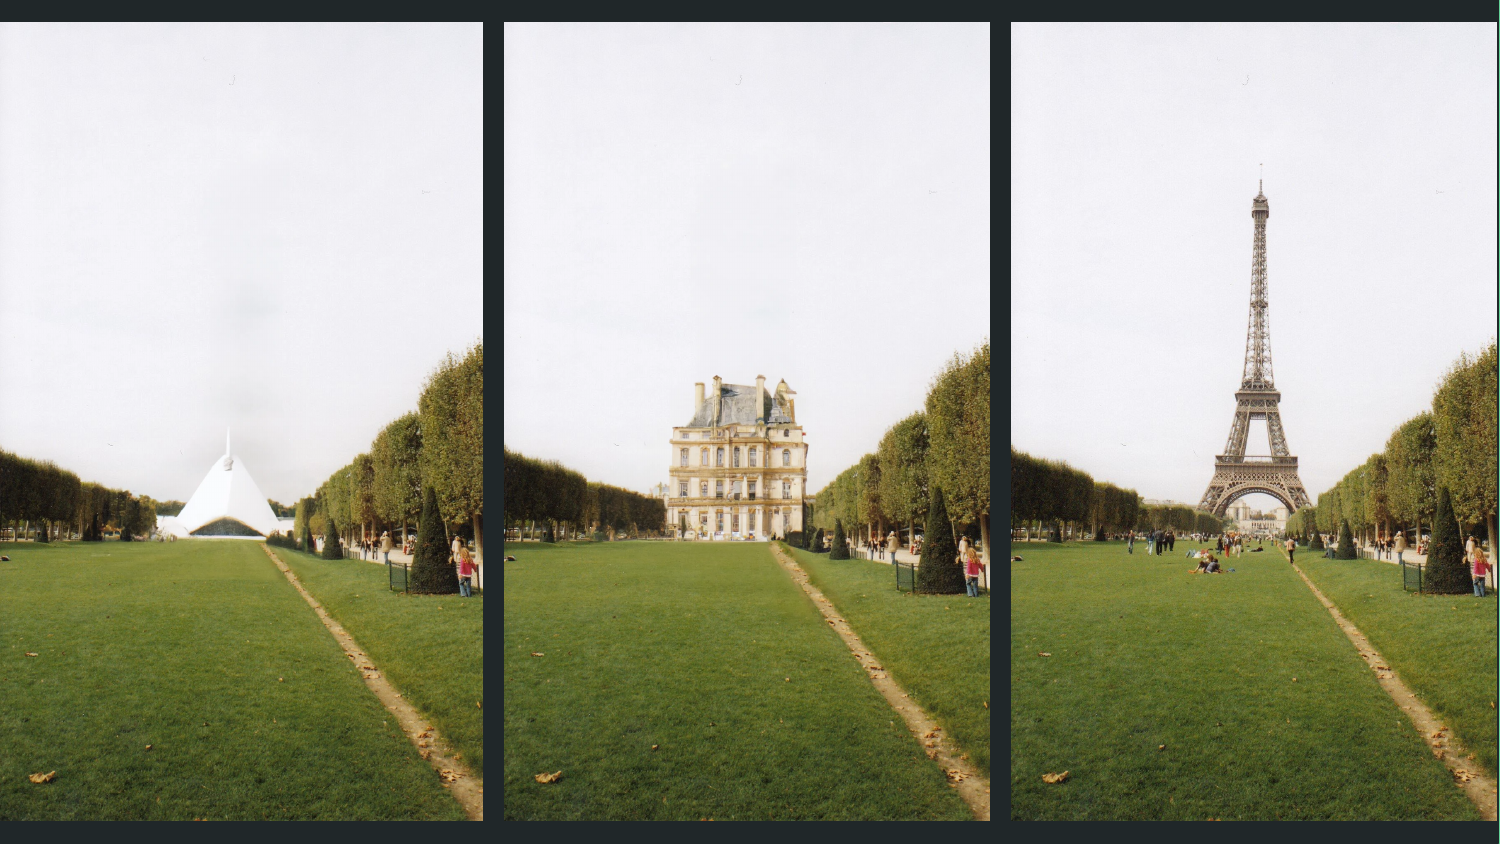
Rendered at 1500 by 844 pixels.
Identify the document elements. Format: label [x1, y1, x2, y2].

text_box [0, 0, 1498, 844]
picture [0, 22, 484, 822]
picture [1011, 22, 1497, 822]
picture [504, 22, 990, 822]
